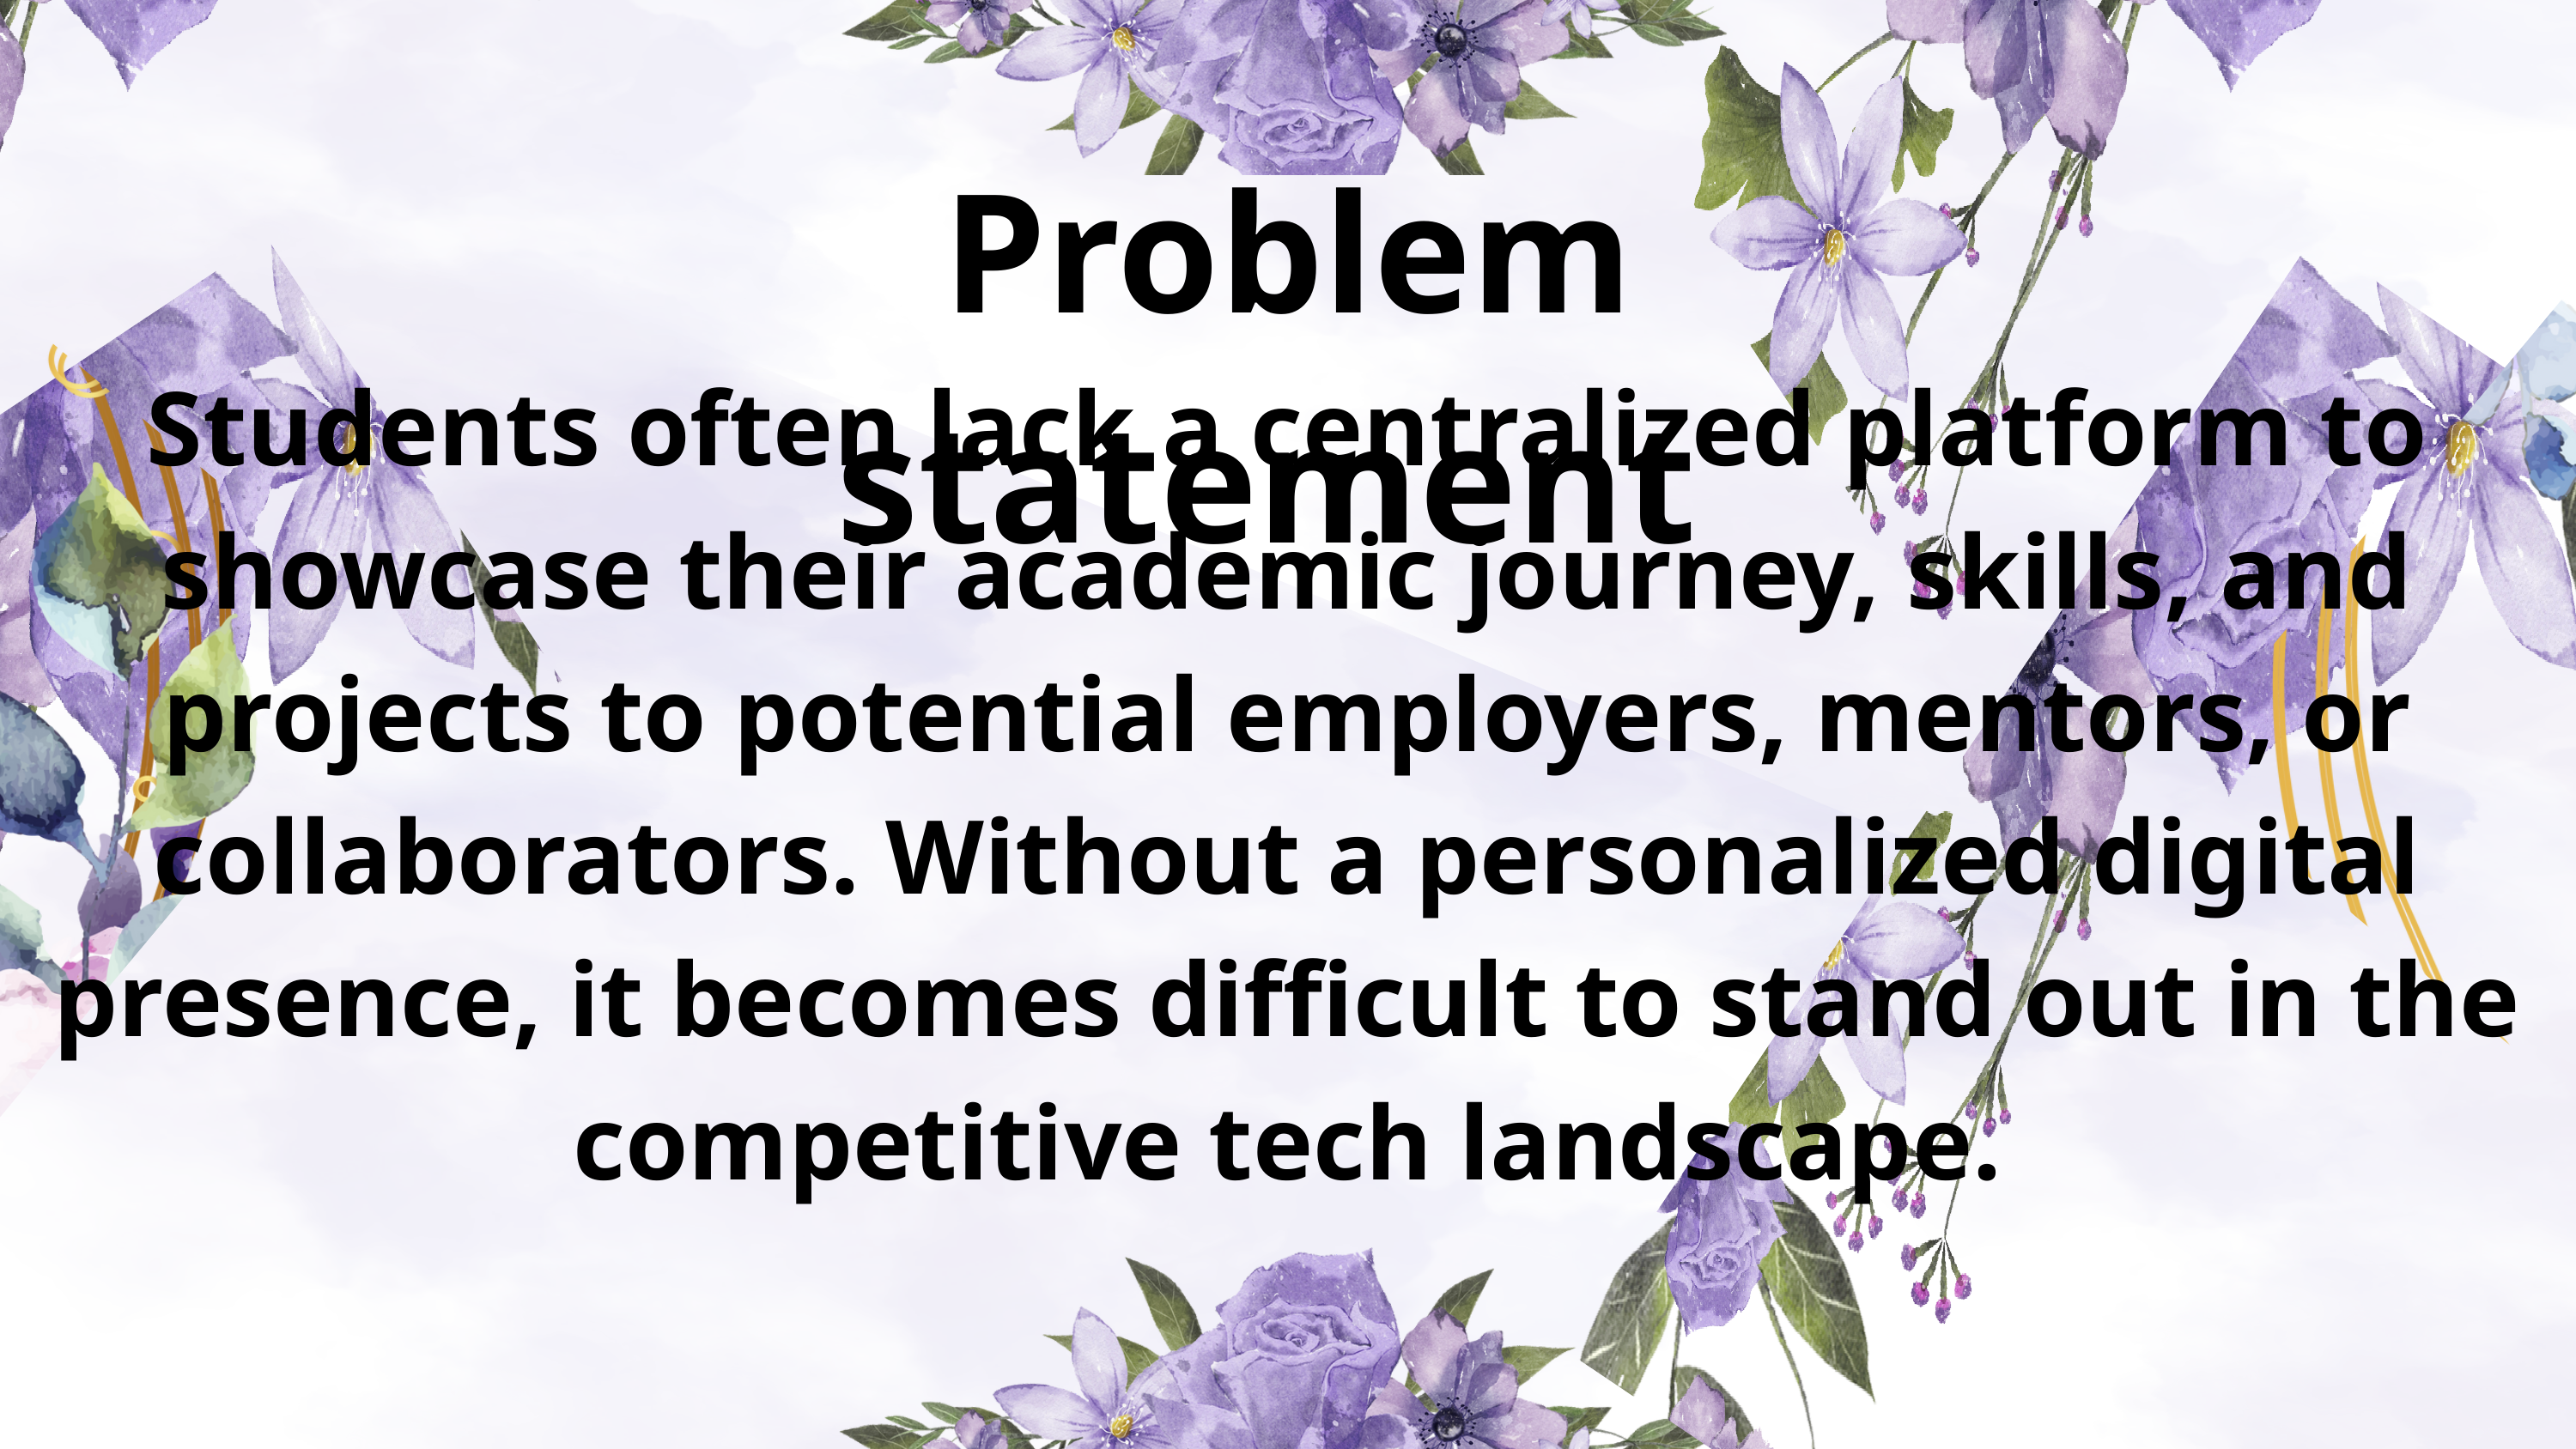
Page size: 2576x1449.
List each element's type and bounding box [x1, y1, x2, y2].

text_box [0, 237, 2576, 1449]
text_box [0, 0, 2576, 234]
